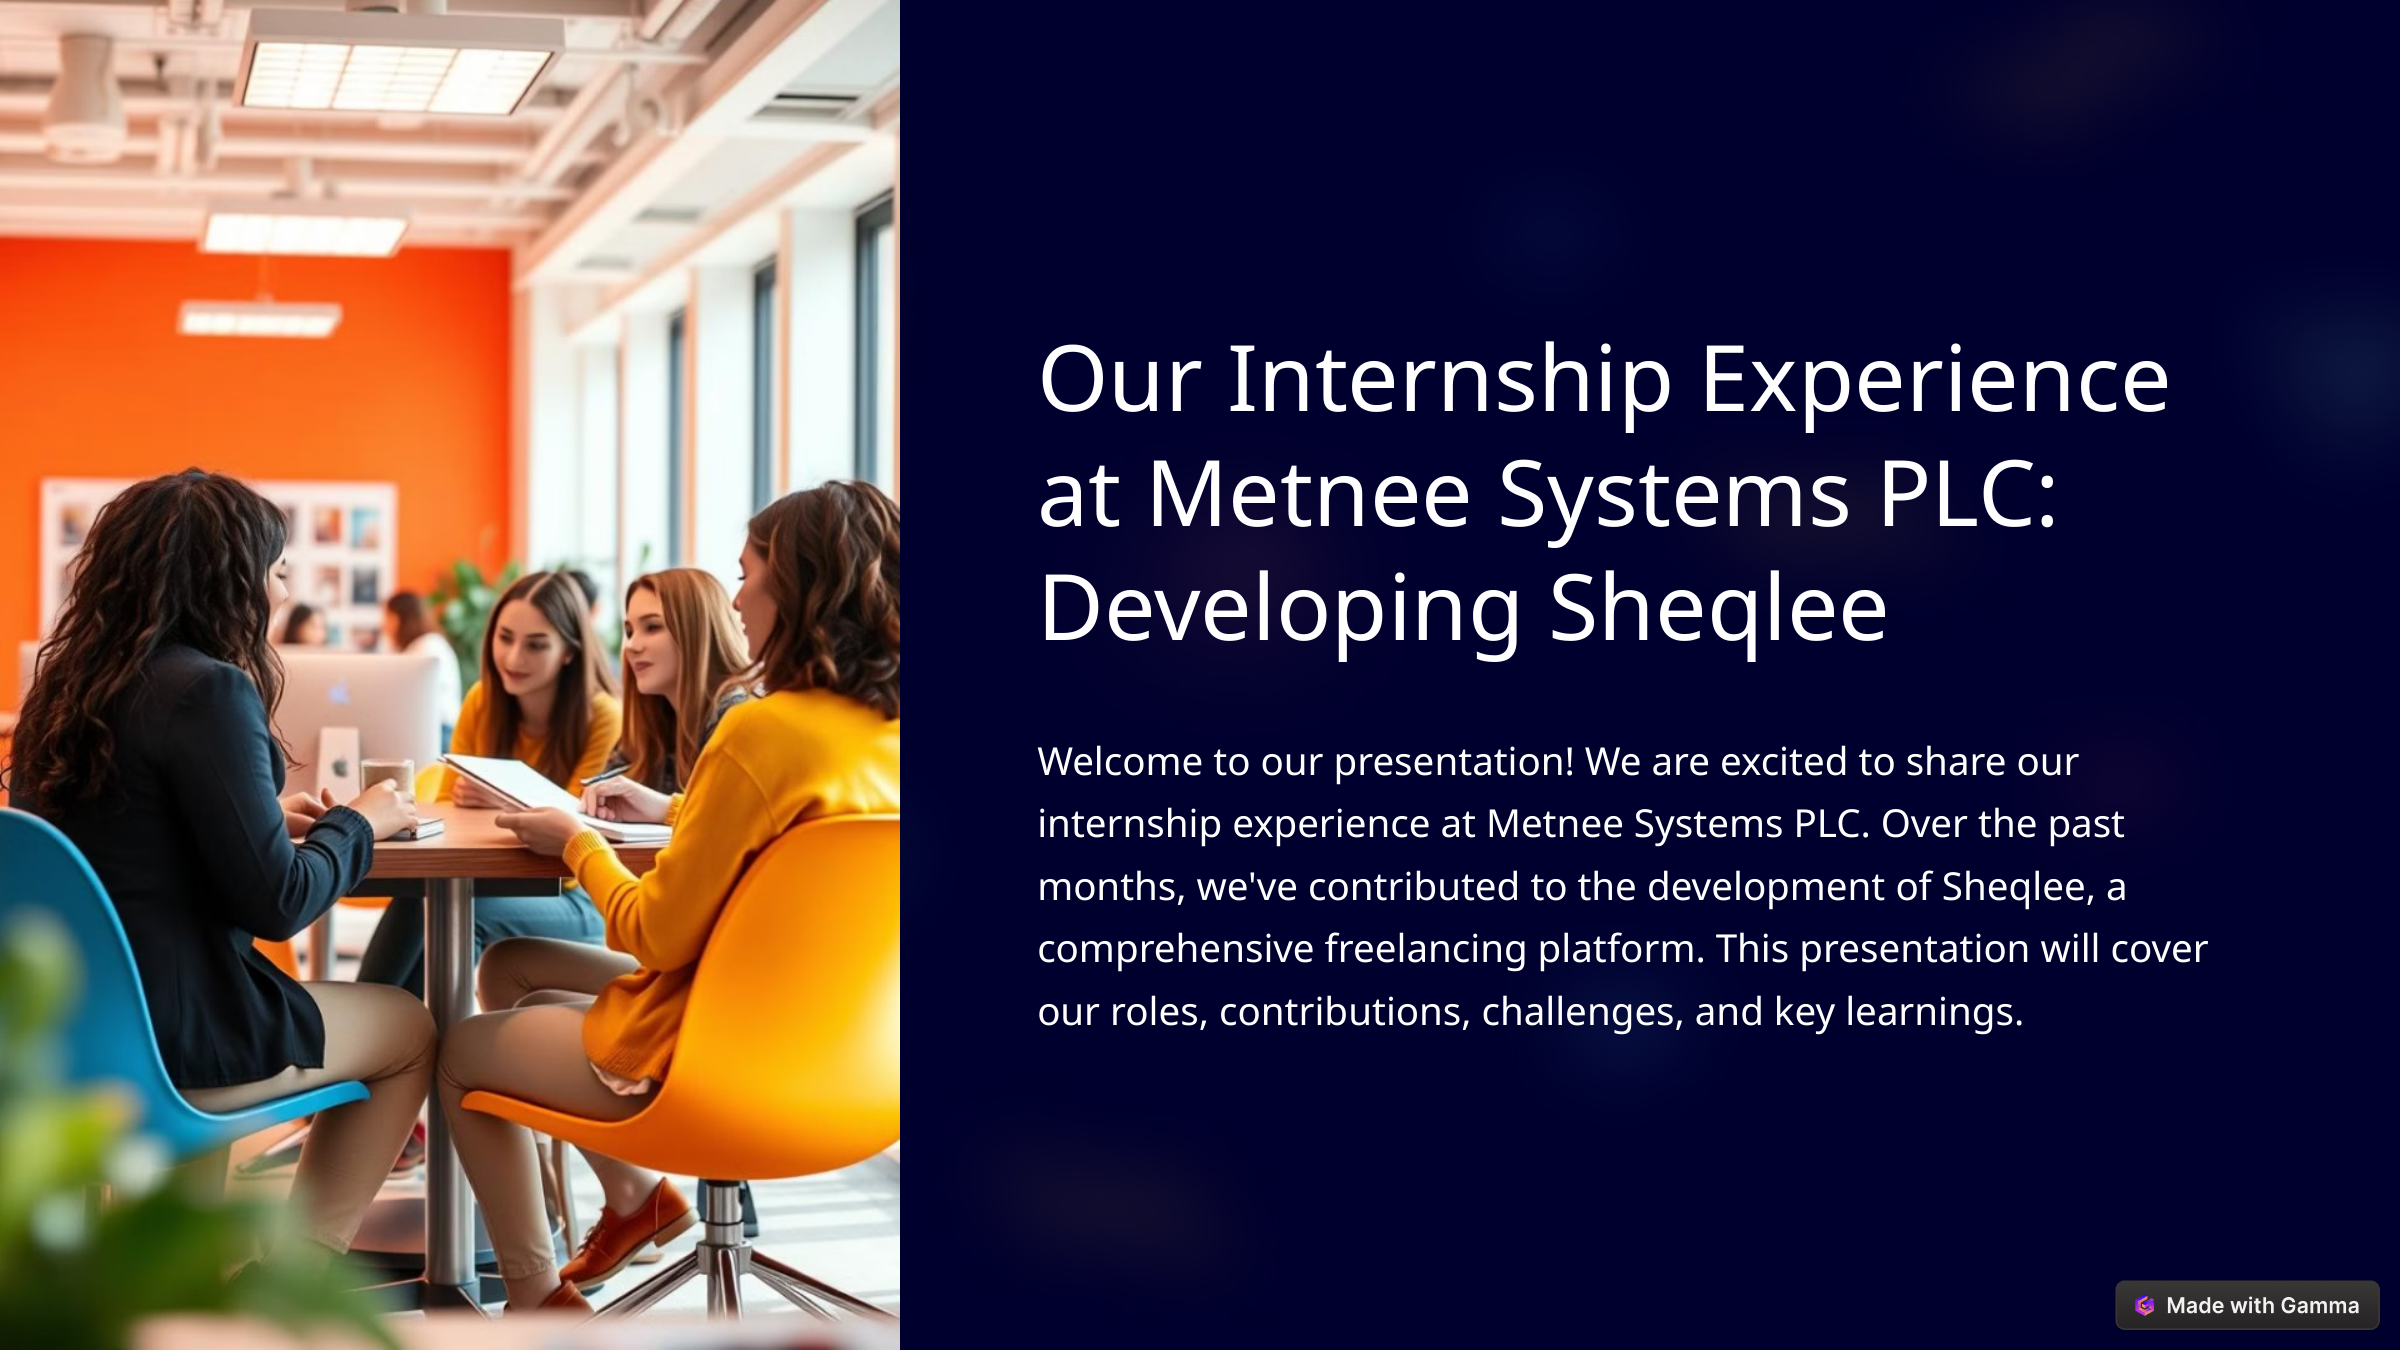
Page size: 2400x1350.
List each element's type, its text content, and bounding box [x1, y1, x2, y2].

text_box Welcome to our presentation! We are excited to share our internship experience at Metnee Systems PLC. Over the past months, we've contributed to the development of Sheqlee, a comprehensive freelancing platform. This presentation will cover our roles, contributions, challenges, and key learnings. [1037, 720, 2263, 1035]
text_box Our Internship Experience at Metnee Systems PLC: Developing Sheqlee [1037, 315, 2263, 662]
picture [2106, 1271, 2389, 1339]
picture [0, 0, 900, 1350]
